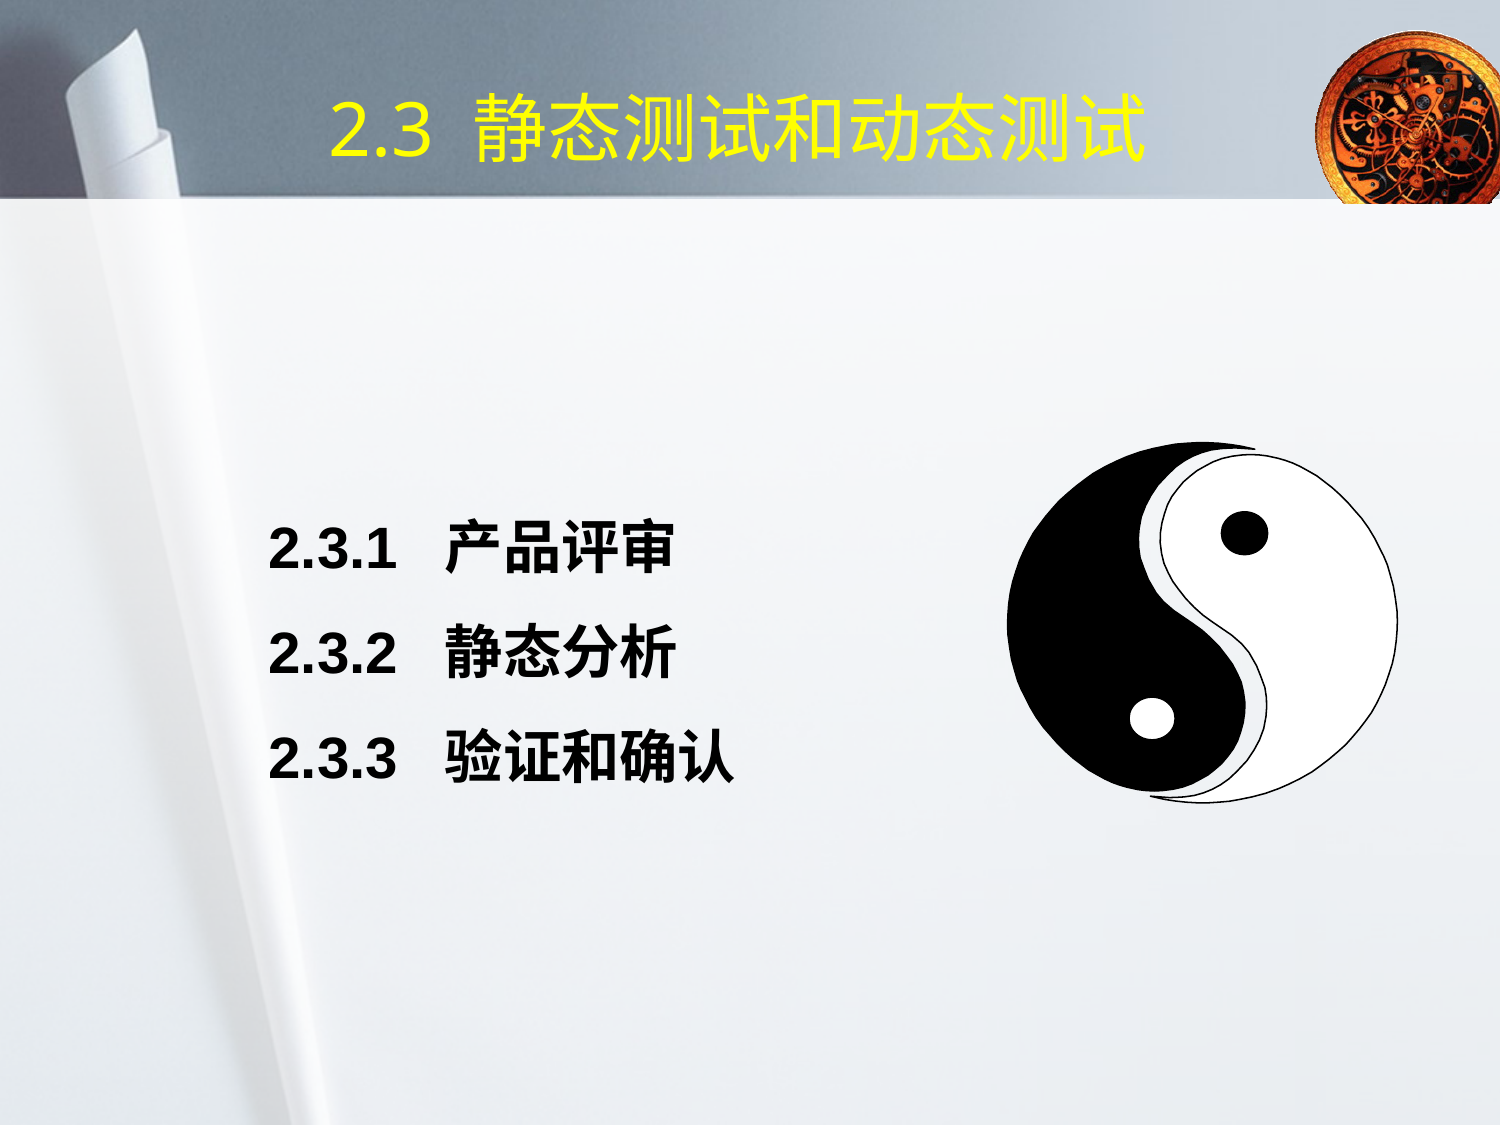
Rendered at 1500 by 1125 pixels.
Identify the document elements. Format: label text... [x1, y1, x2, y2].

title 2.3 静态测试和动态测试 [289, 54, 1188, 180]
text_box 2.3.1 产品评审 2.3.2 静态分析 2.3.3 验证和确认 [253, 467, 848, 798]
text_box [1007, 442, 1398, 804]
picture [0, 0, 1500, 204]
